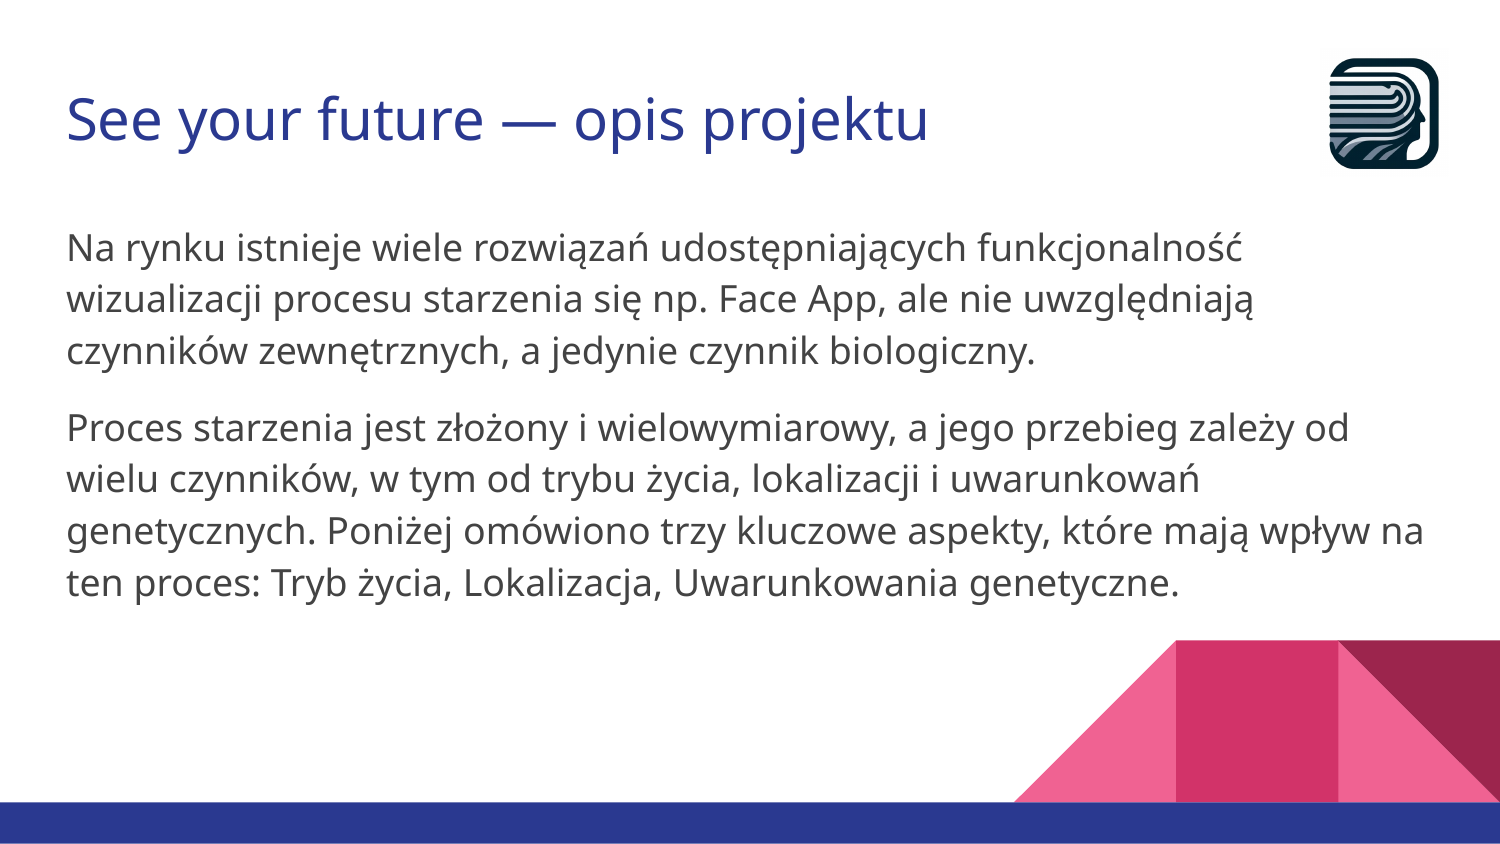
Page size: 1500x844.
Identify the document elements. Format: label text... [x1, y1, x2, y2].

list Na rynku istnieje wiele rozwiązań udostępniających funkcjonalność wizualizacji procesu starzenia się np. Face App, ale nie uwzględniają czynników zewnętrznych, a jedynie czynnik biologiczny. Proces starzenia jest złożony i wielowymiarowy, a jego przebieg zależy od wielu czynników, w tym od trybu życia, lokalizacji i uwarunkowań genetycznych. Poniżej omówiono trzy kluczowe aspekty, które mają wpływ na ten proces: Tryb życia, Lokalizacja, Uwarunkowania genetyczne. [51, 201, 1449, 750]
picture [1320, 47, 1450, 177]
title See your future — opis projektu [51, 67, 1315, 167]
